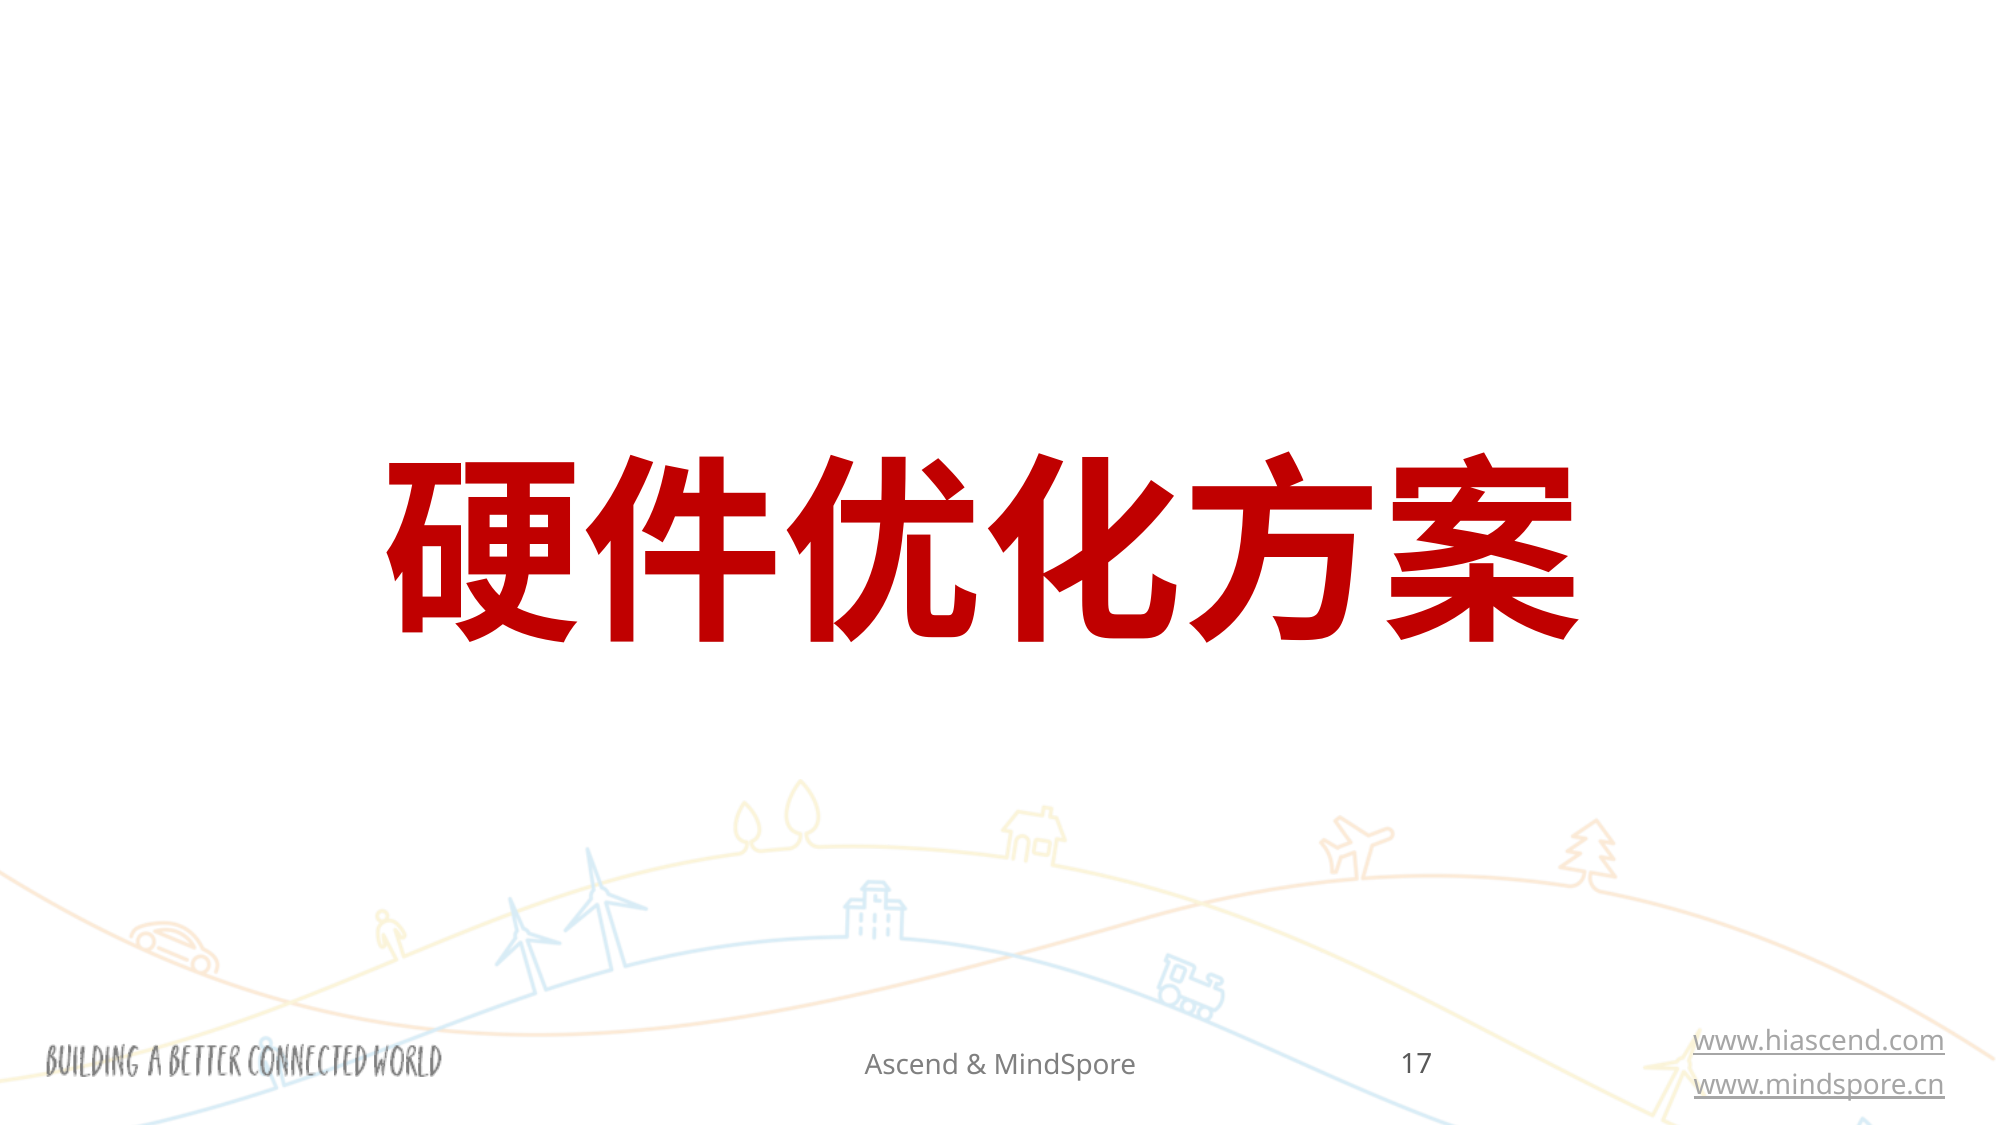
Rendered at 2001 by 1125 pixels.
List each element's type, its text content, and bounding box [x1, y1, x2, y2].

title 硬件优化方案 [102, 111, 1863, 929]
picture [23, 1023, 468, 1105]
